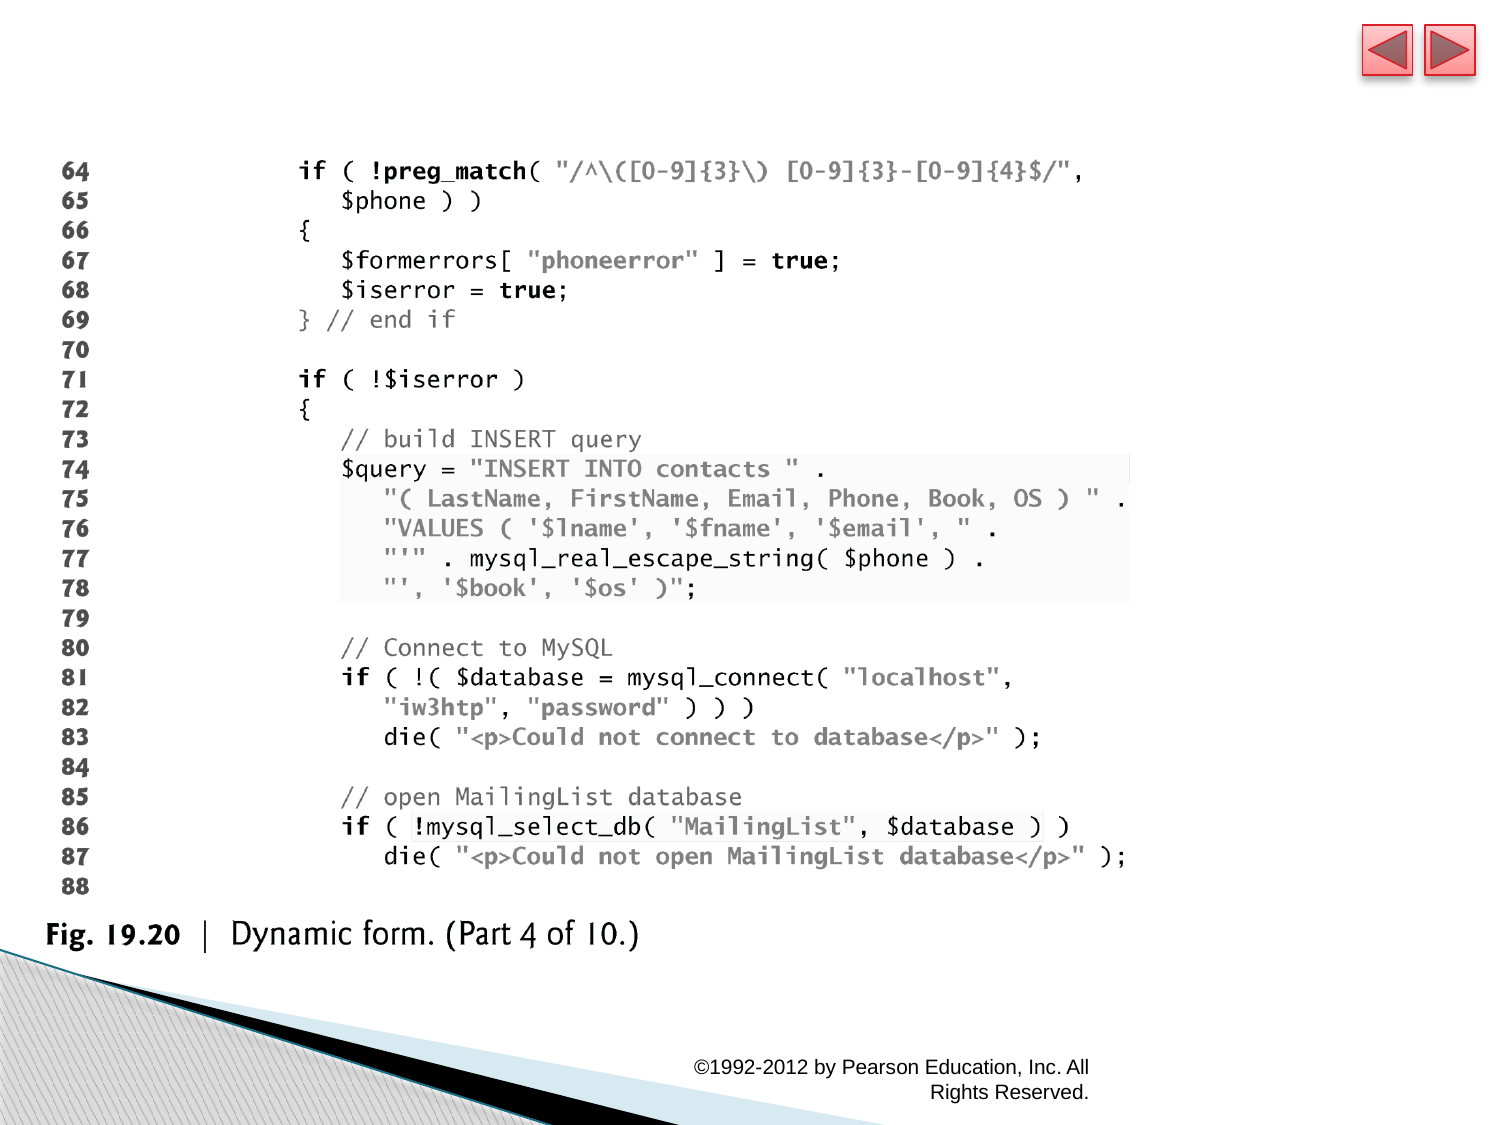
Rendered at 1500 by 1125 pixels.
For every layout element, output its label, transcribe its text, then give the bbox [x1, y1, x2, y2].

picture [0, 106, 1500, 1018]
footer ©1992-2012 by Pearson Education, Inc. All Rights Reserved. [650, 1051, 1105, 1112]
